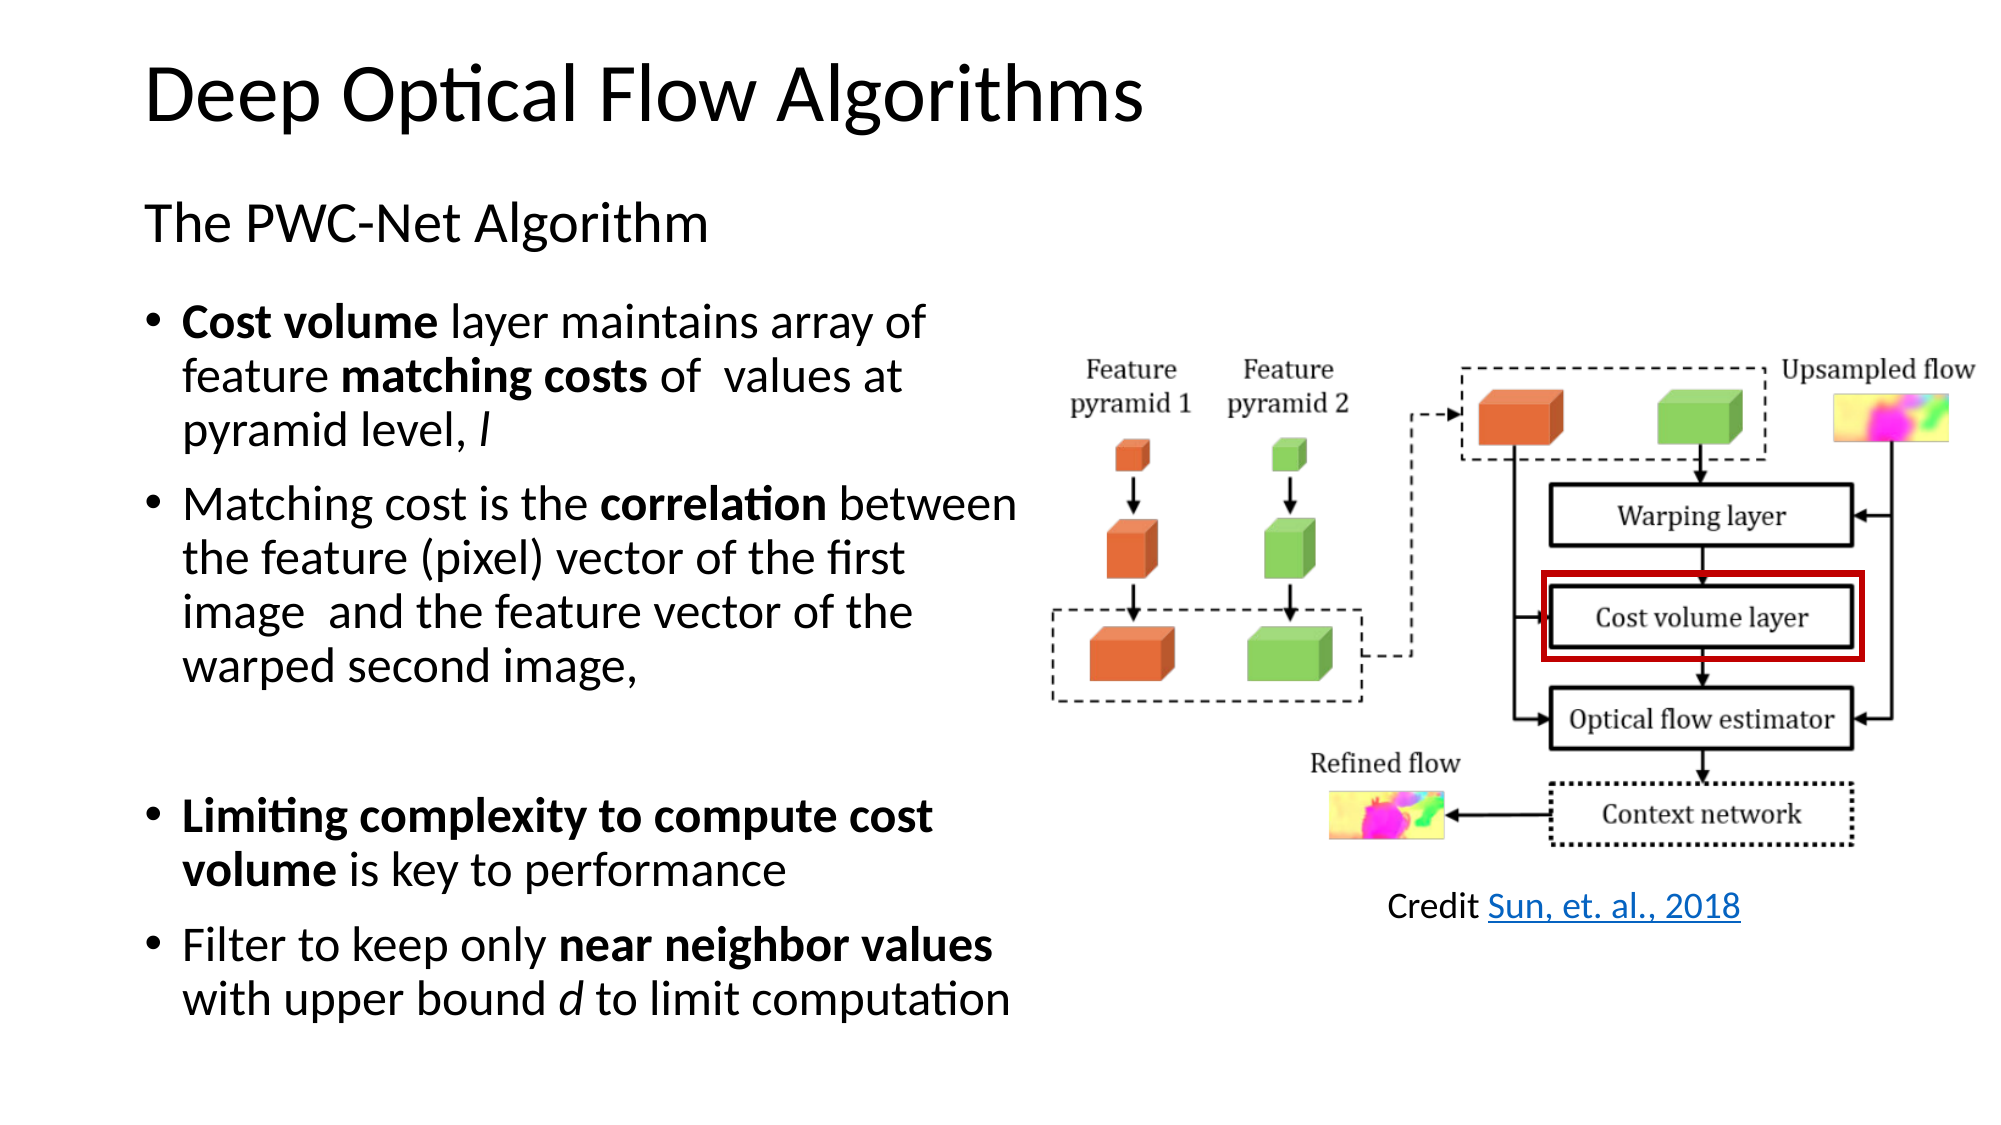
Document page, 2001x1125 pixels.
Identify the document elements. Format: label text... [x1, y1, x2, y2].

title Deep Optical Flow Algorithms [129, 22, 1855, 166]
text_box Credit Sun, et. al., 2018 [1372, 873, 1798, 934]
picture [1046, 346, 1982, 865]
list The PWC-Net Algorithm [129, 184, 1951, 276]
